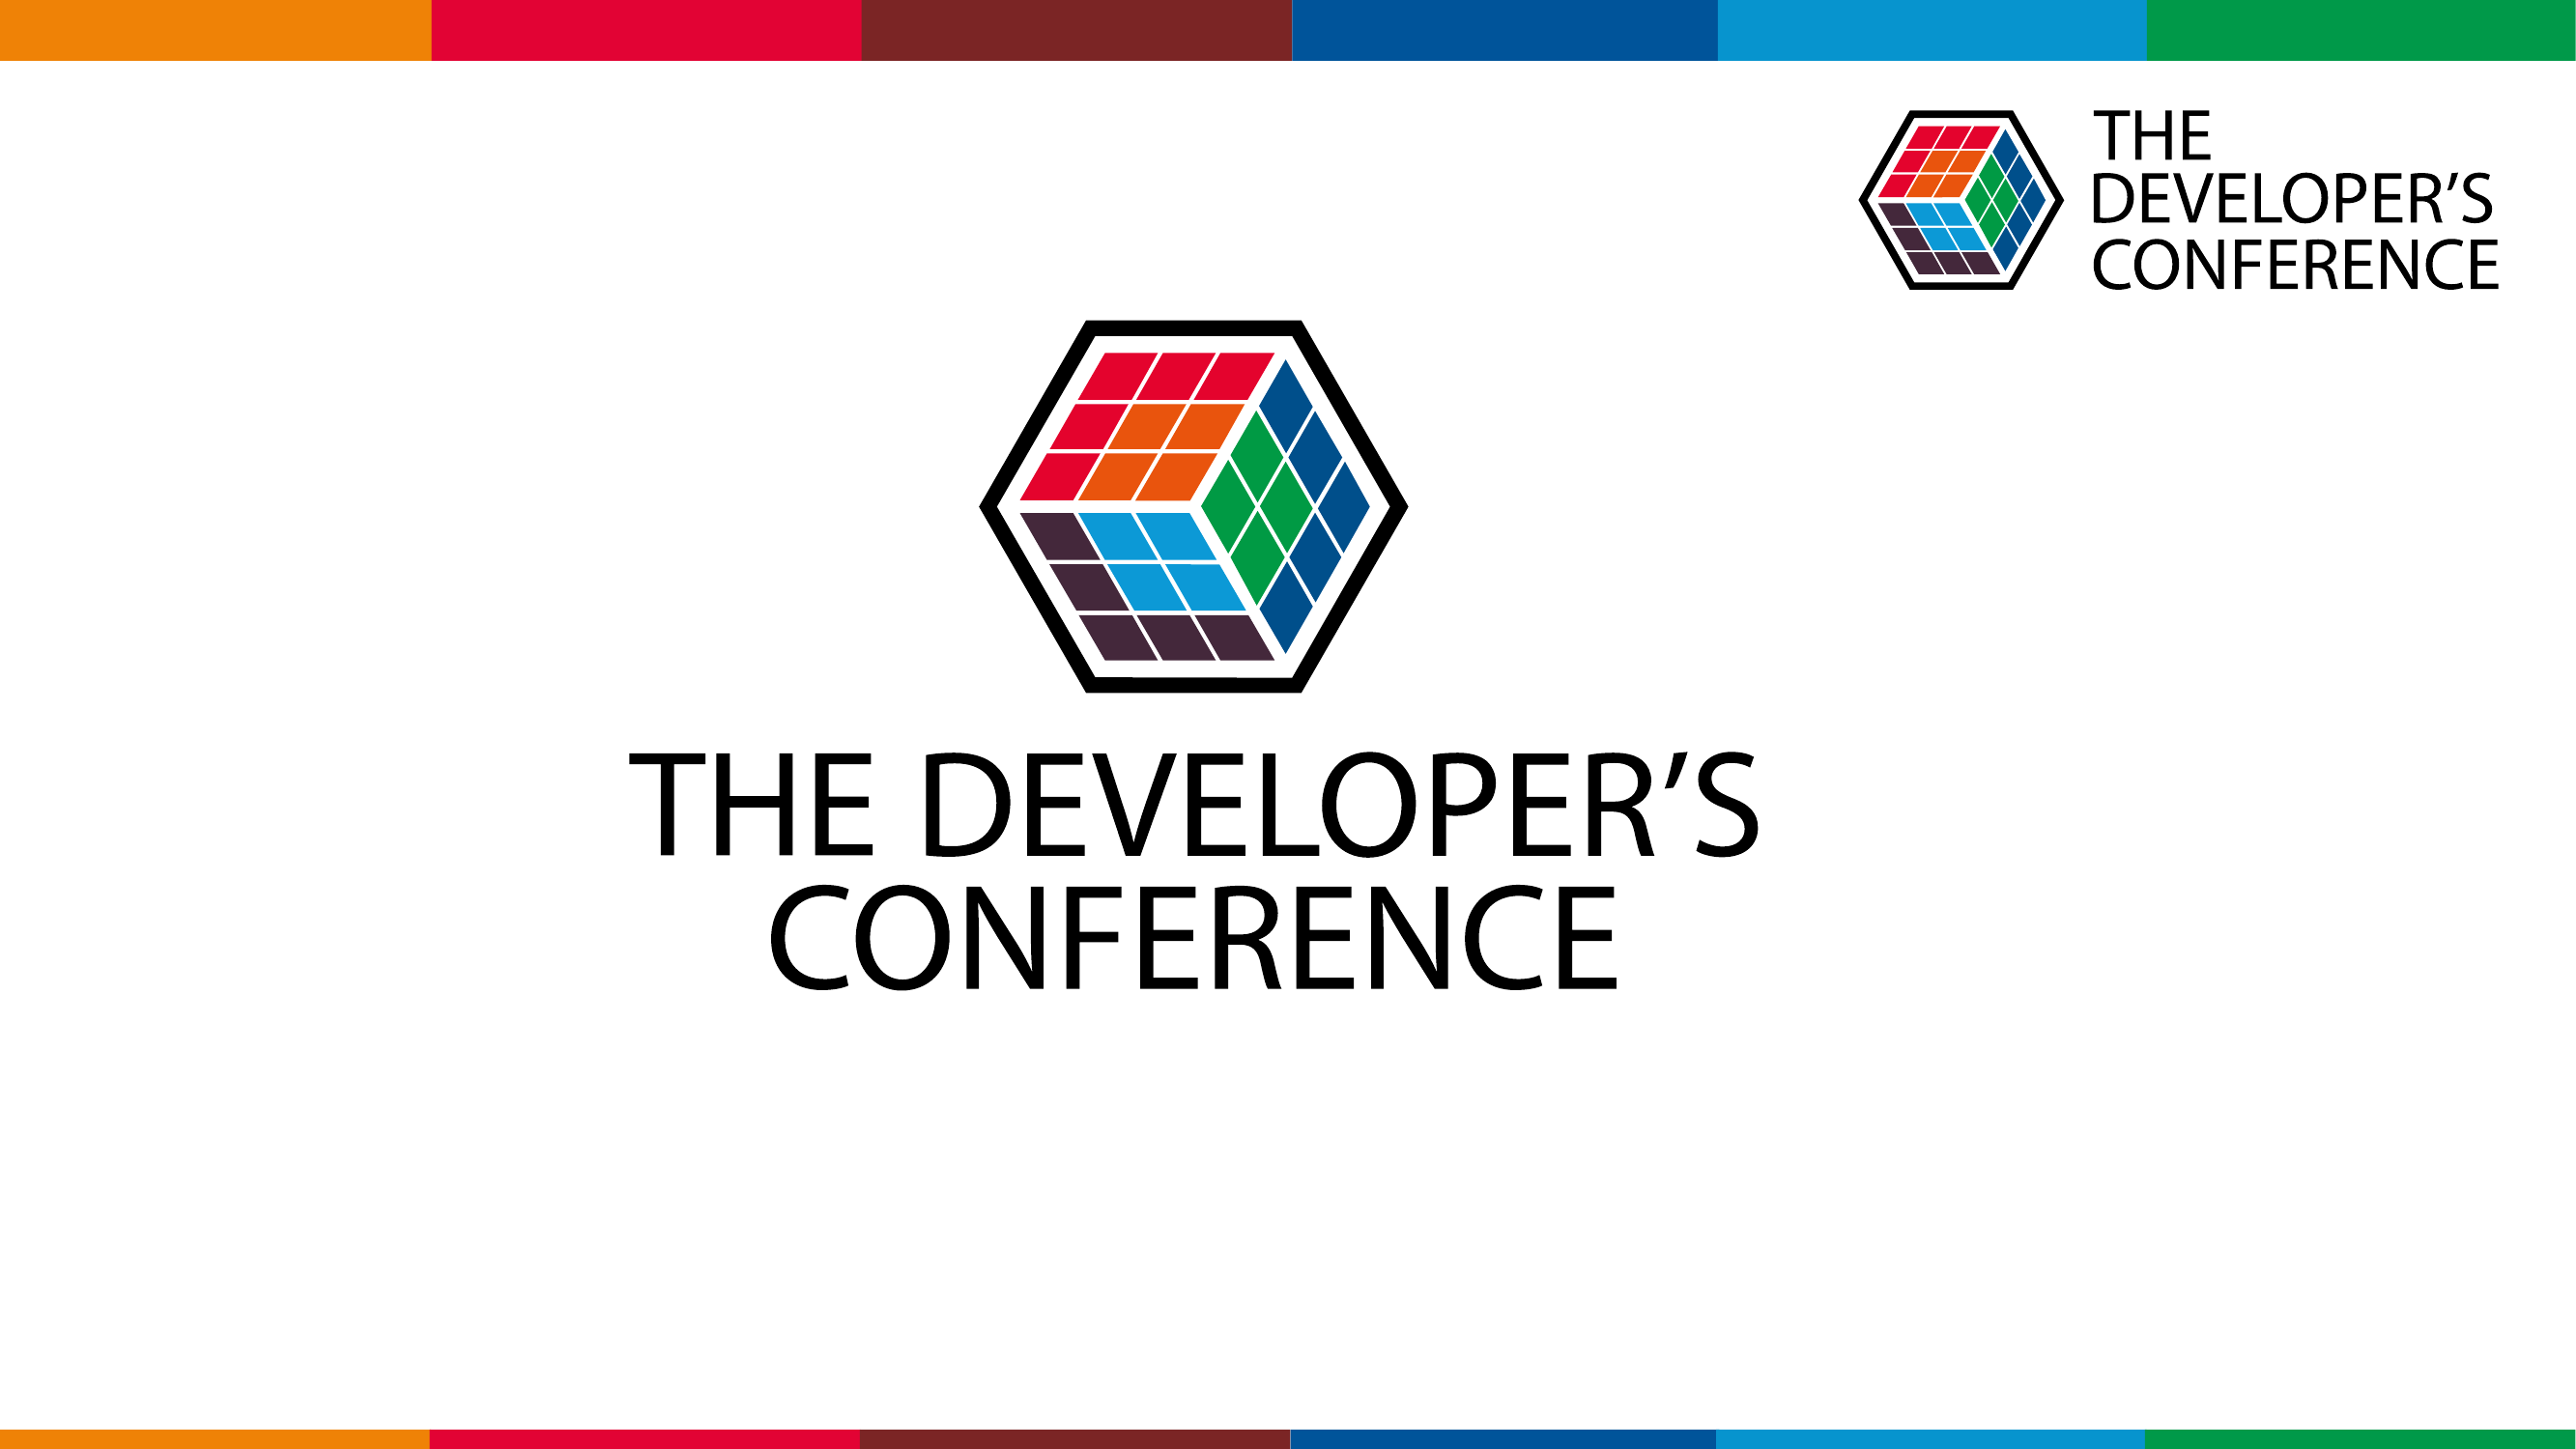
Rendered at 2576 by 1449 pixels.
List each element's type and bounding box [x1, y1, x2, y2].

picture [567, 258, 1816, 1049]
